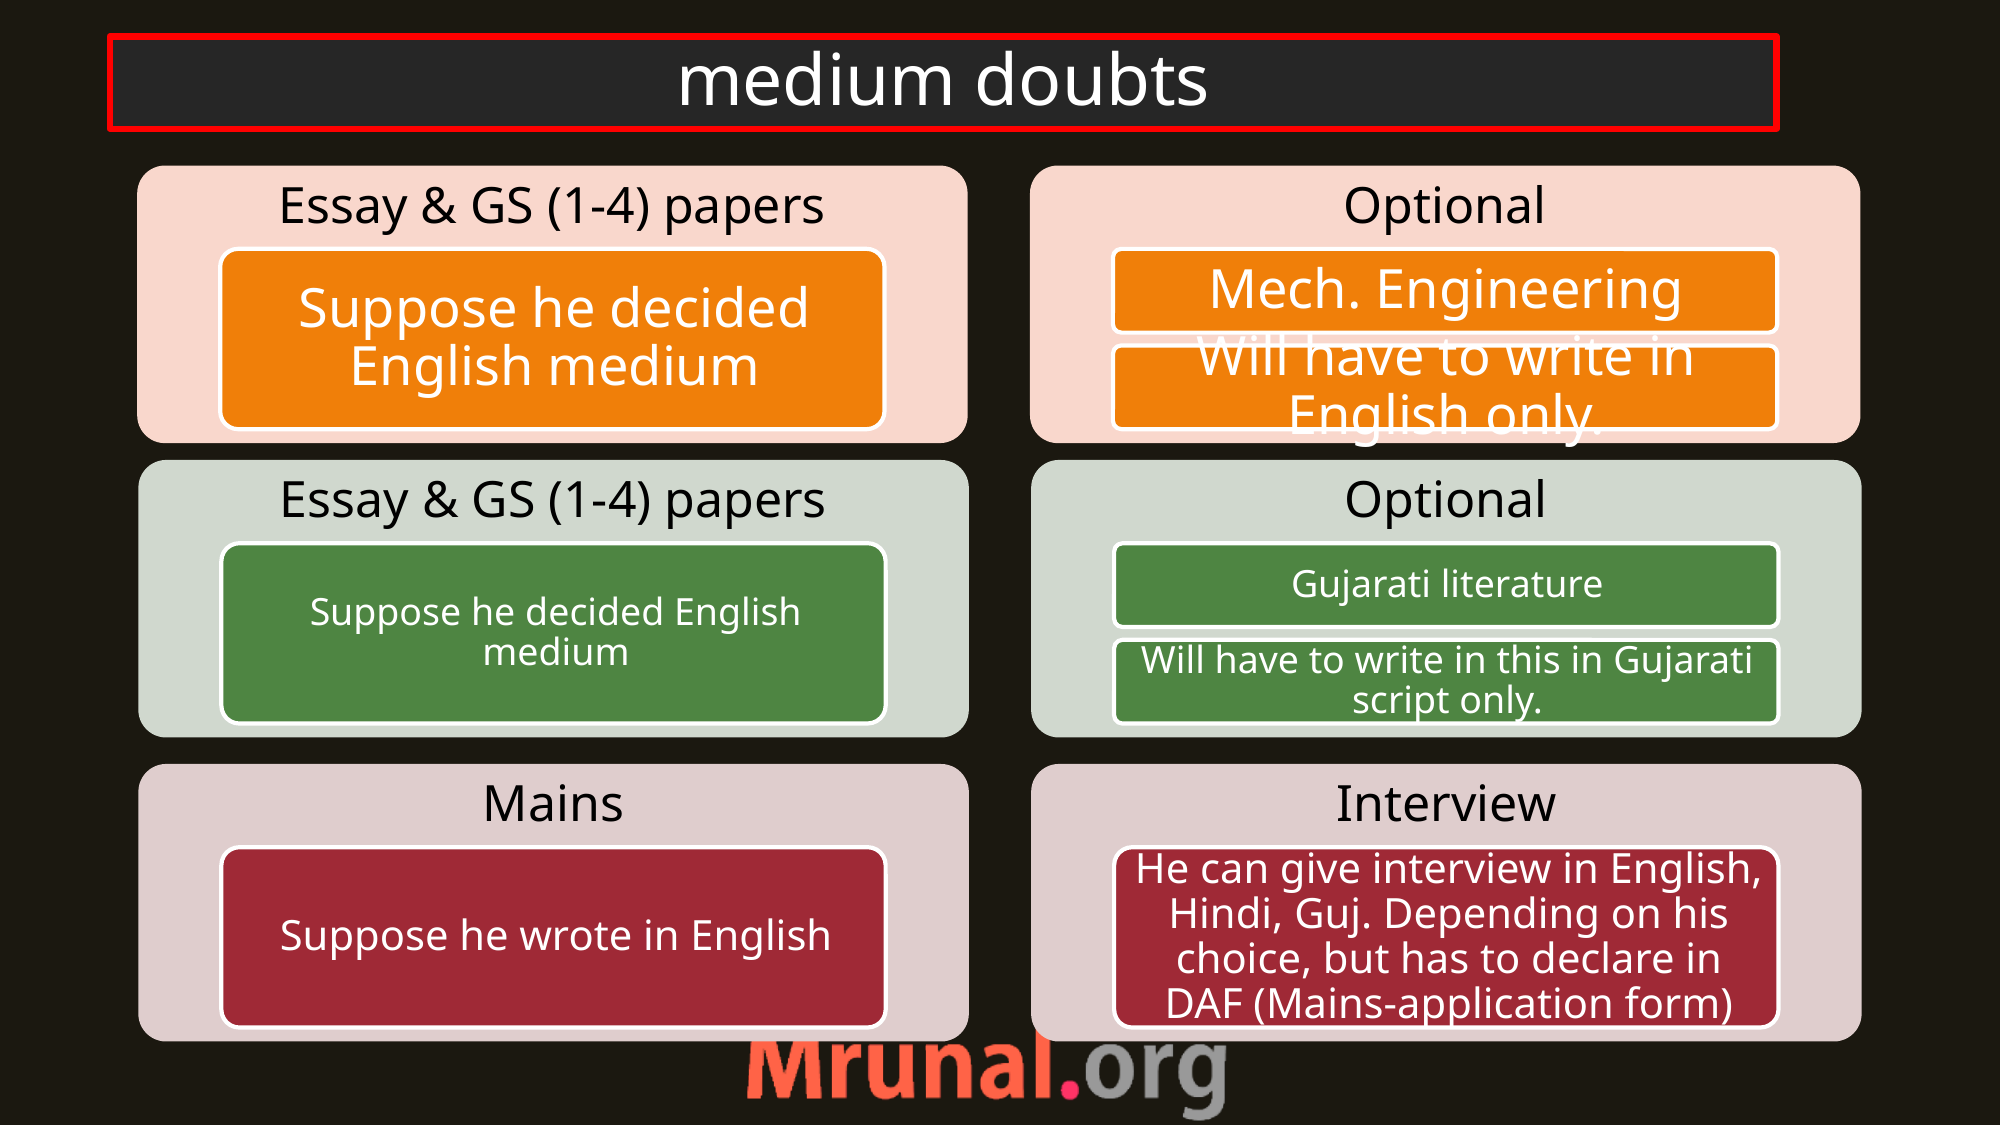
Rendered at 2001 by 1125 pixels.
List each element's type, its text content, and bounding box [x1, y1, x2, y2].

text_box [137, 459, 1863, 738]
picture [741, 1042, 1230, 1125]
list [135, 165, 1862, 444]
title medium doubts [107, 33, 1780, 132]
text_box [137, 763, 1863, 1042]
